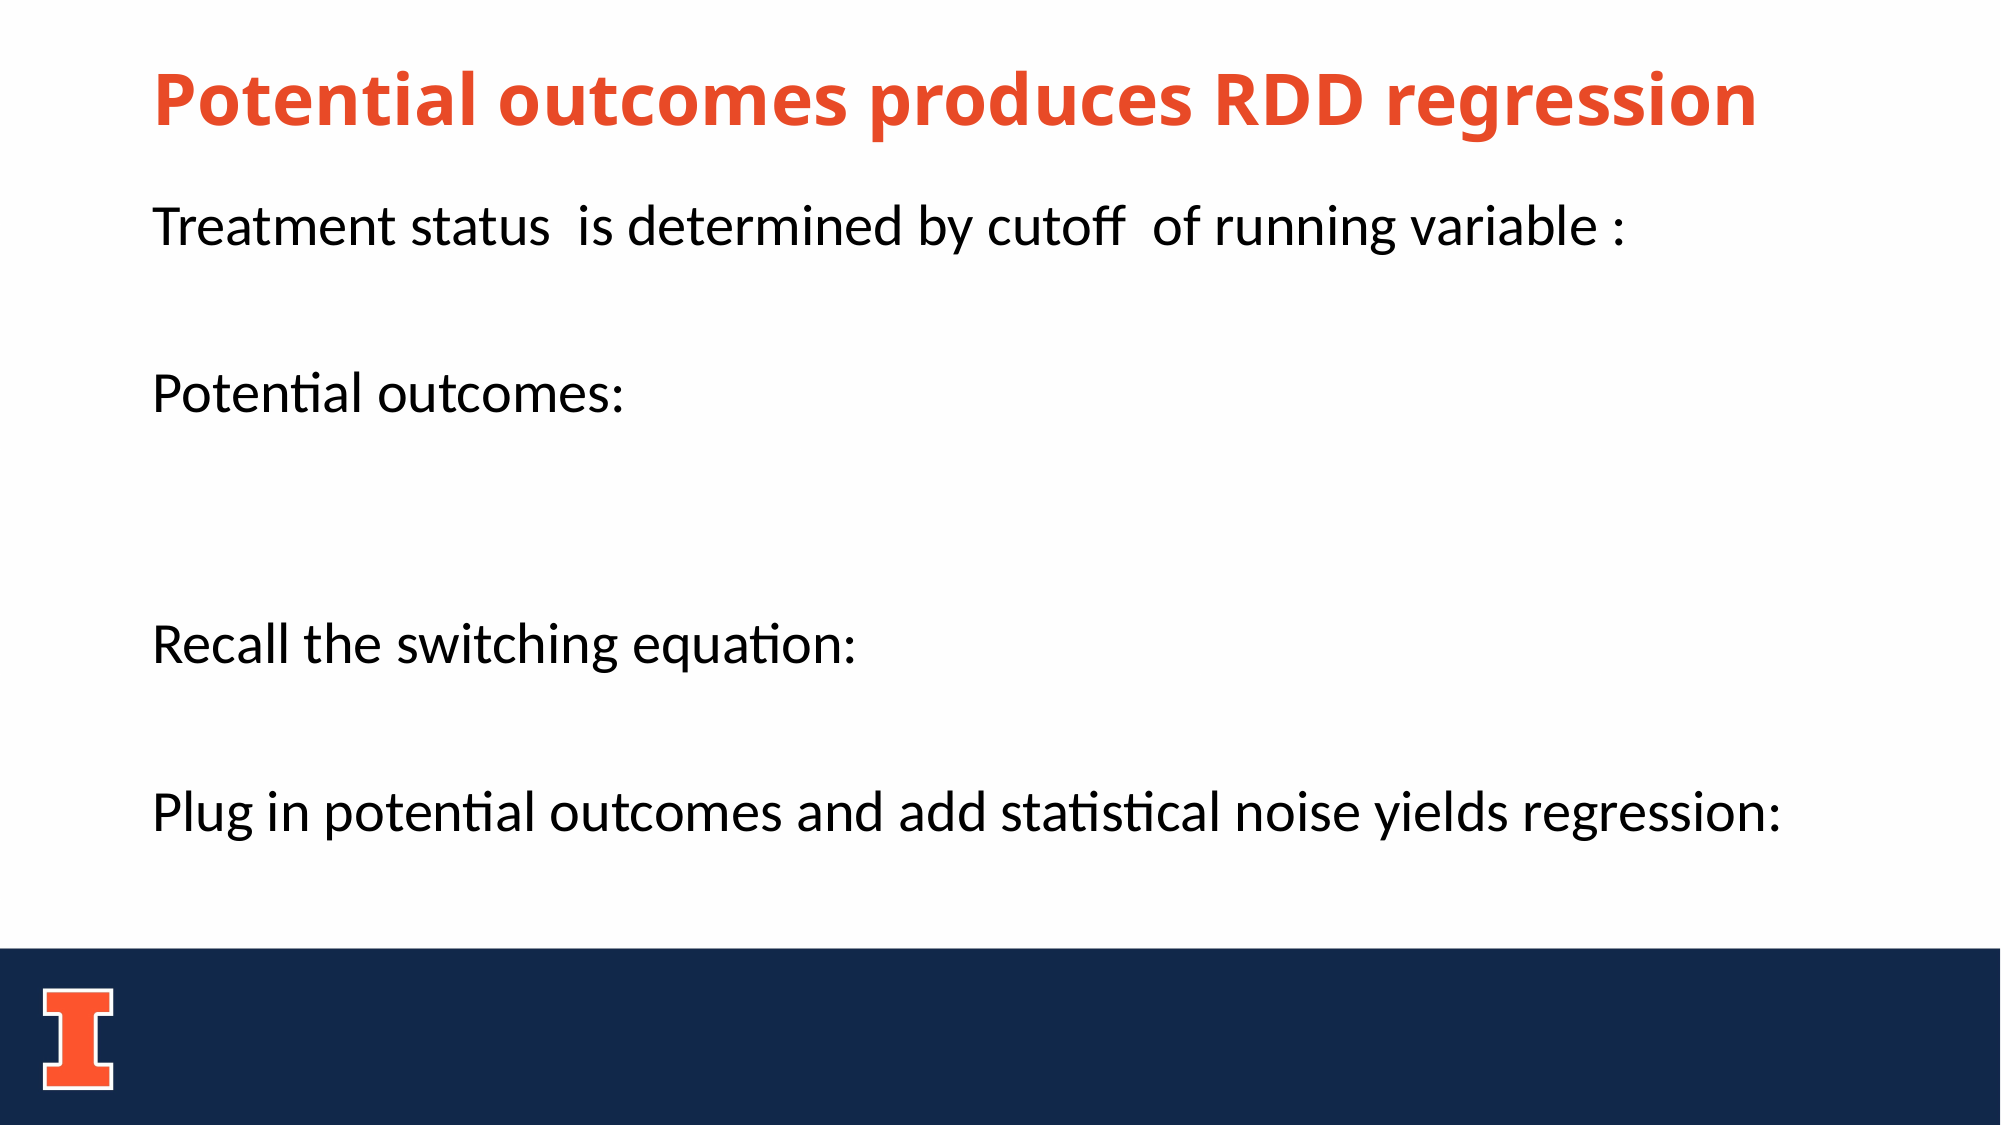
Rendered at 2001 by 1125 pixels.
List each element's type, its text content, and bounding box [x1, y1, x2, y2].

title Potential outcomes produces RDD regression [137, 56, 1863, 163]
picture [0, 0, 2001, 1125]
